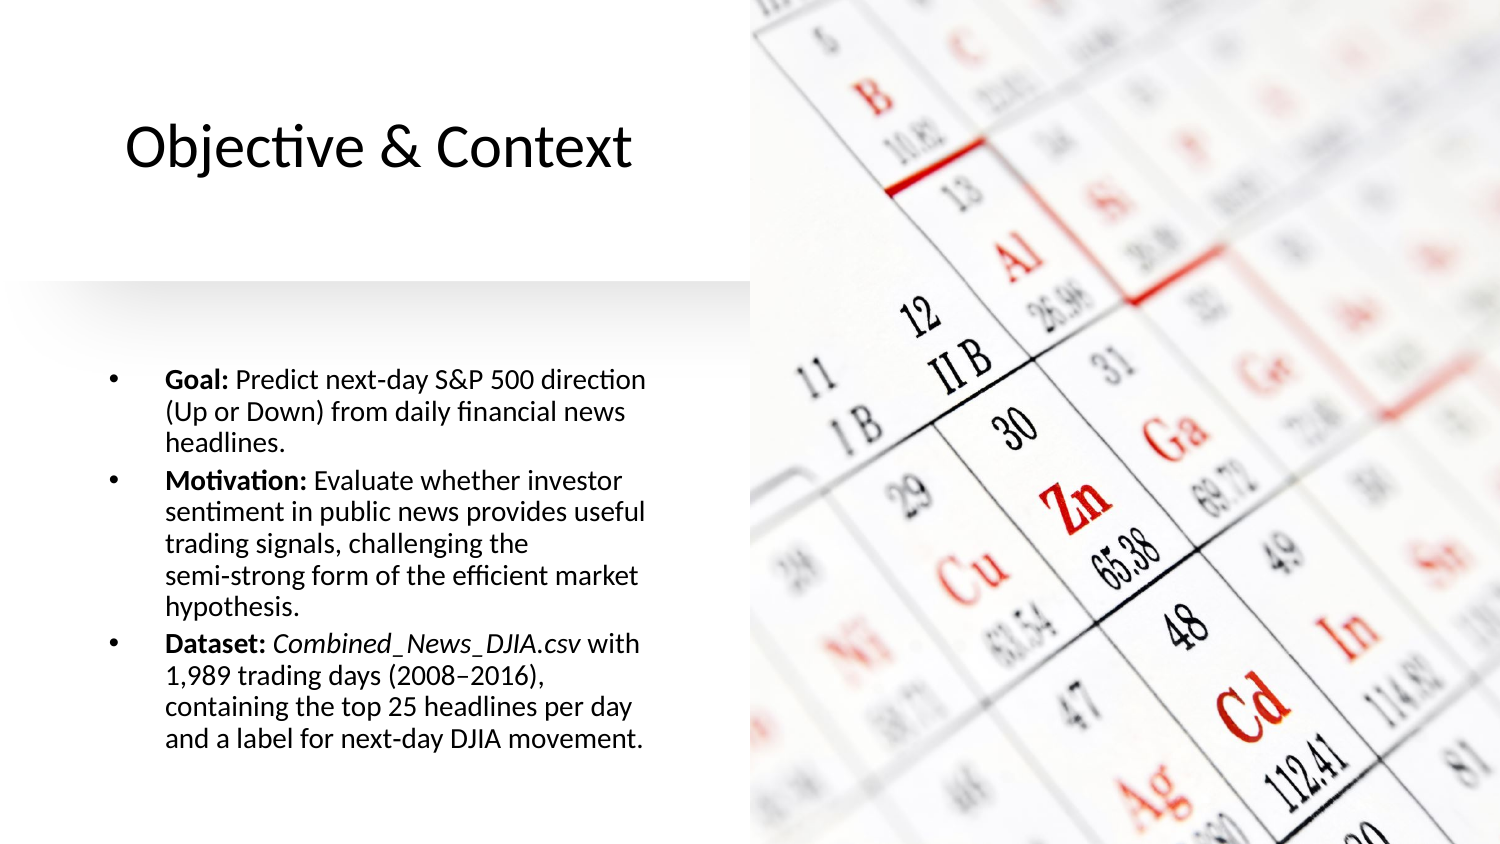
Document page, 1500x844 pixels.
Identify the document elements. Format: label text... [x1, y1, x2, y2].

list Goal: Predict next‑day S&P 500 direction (Up or Down) from daily financial news headlines. Motivation: Evaluate whether investor sentiment in public news provides useful trading signals, challenging the semi‑strong form of the efficient market hypothesis. Dataset: Combined_News_DJIA.csv with 1,989 trading days (2008–2016), containing the top 25 headlines per day and a label for next‑day DJIA movement. [93, 337, 666, 782]
text_box [0, 0, 747, 283]
text_box [0, 283, 744, 844]
picture [749, 0, 1500, 844]
title Objective & Context [93, 43, 666, 243]
